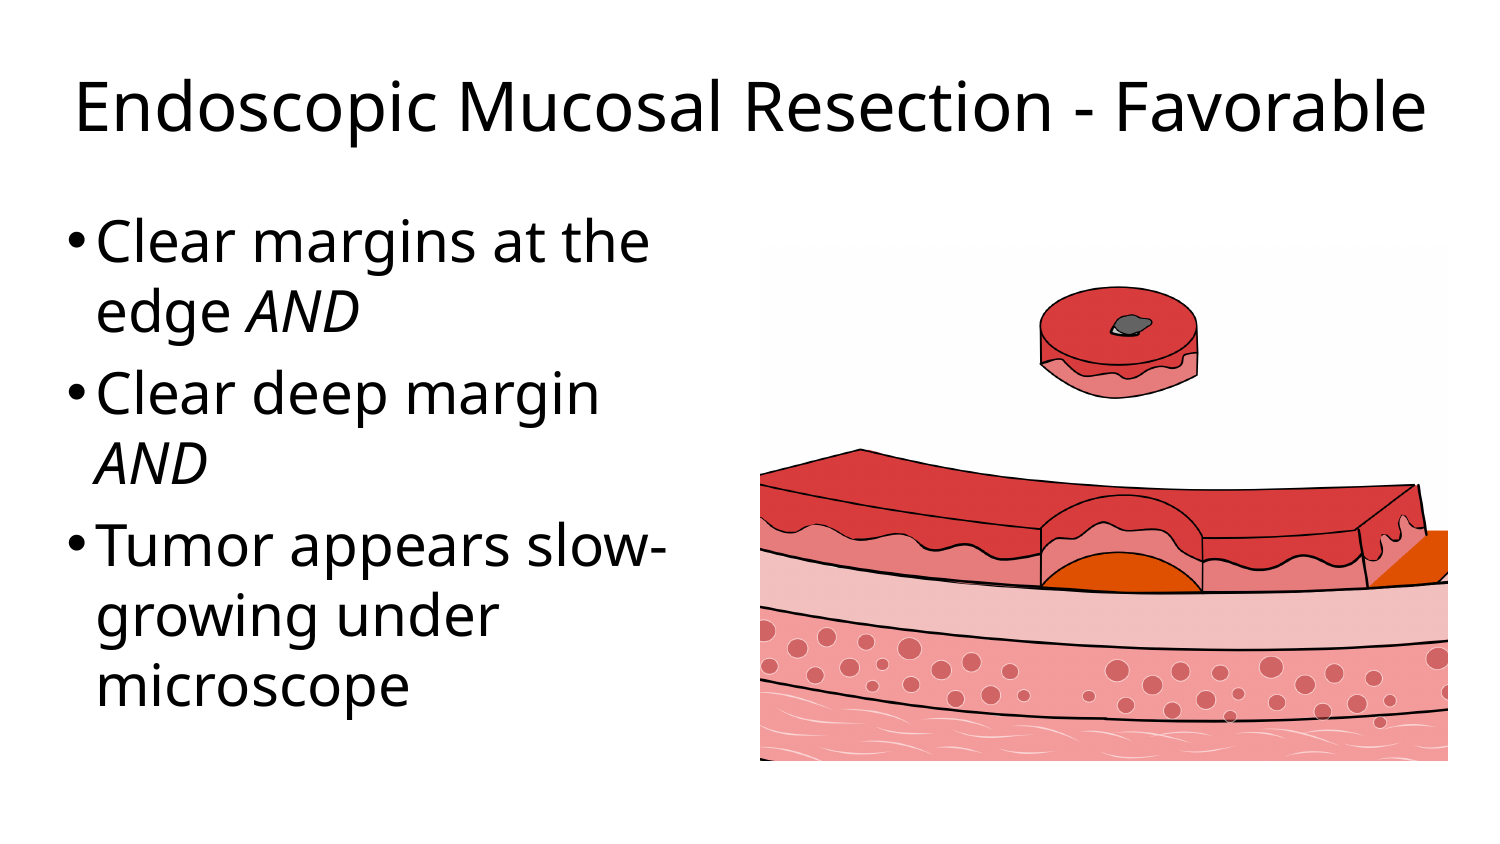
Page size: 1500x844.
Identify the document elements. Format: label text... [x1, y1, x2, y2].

list Clear margins at the edge AND Clear deep margin AND Tumor appears slow-growing under microscope [51, 196, 738, 810]
picture [760, 243, 1449, 761]
title Endoscopic Mucosal Resection - Favorable [51, 33, 1451, 175]
